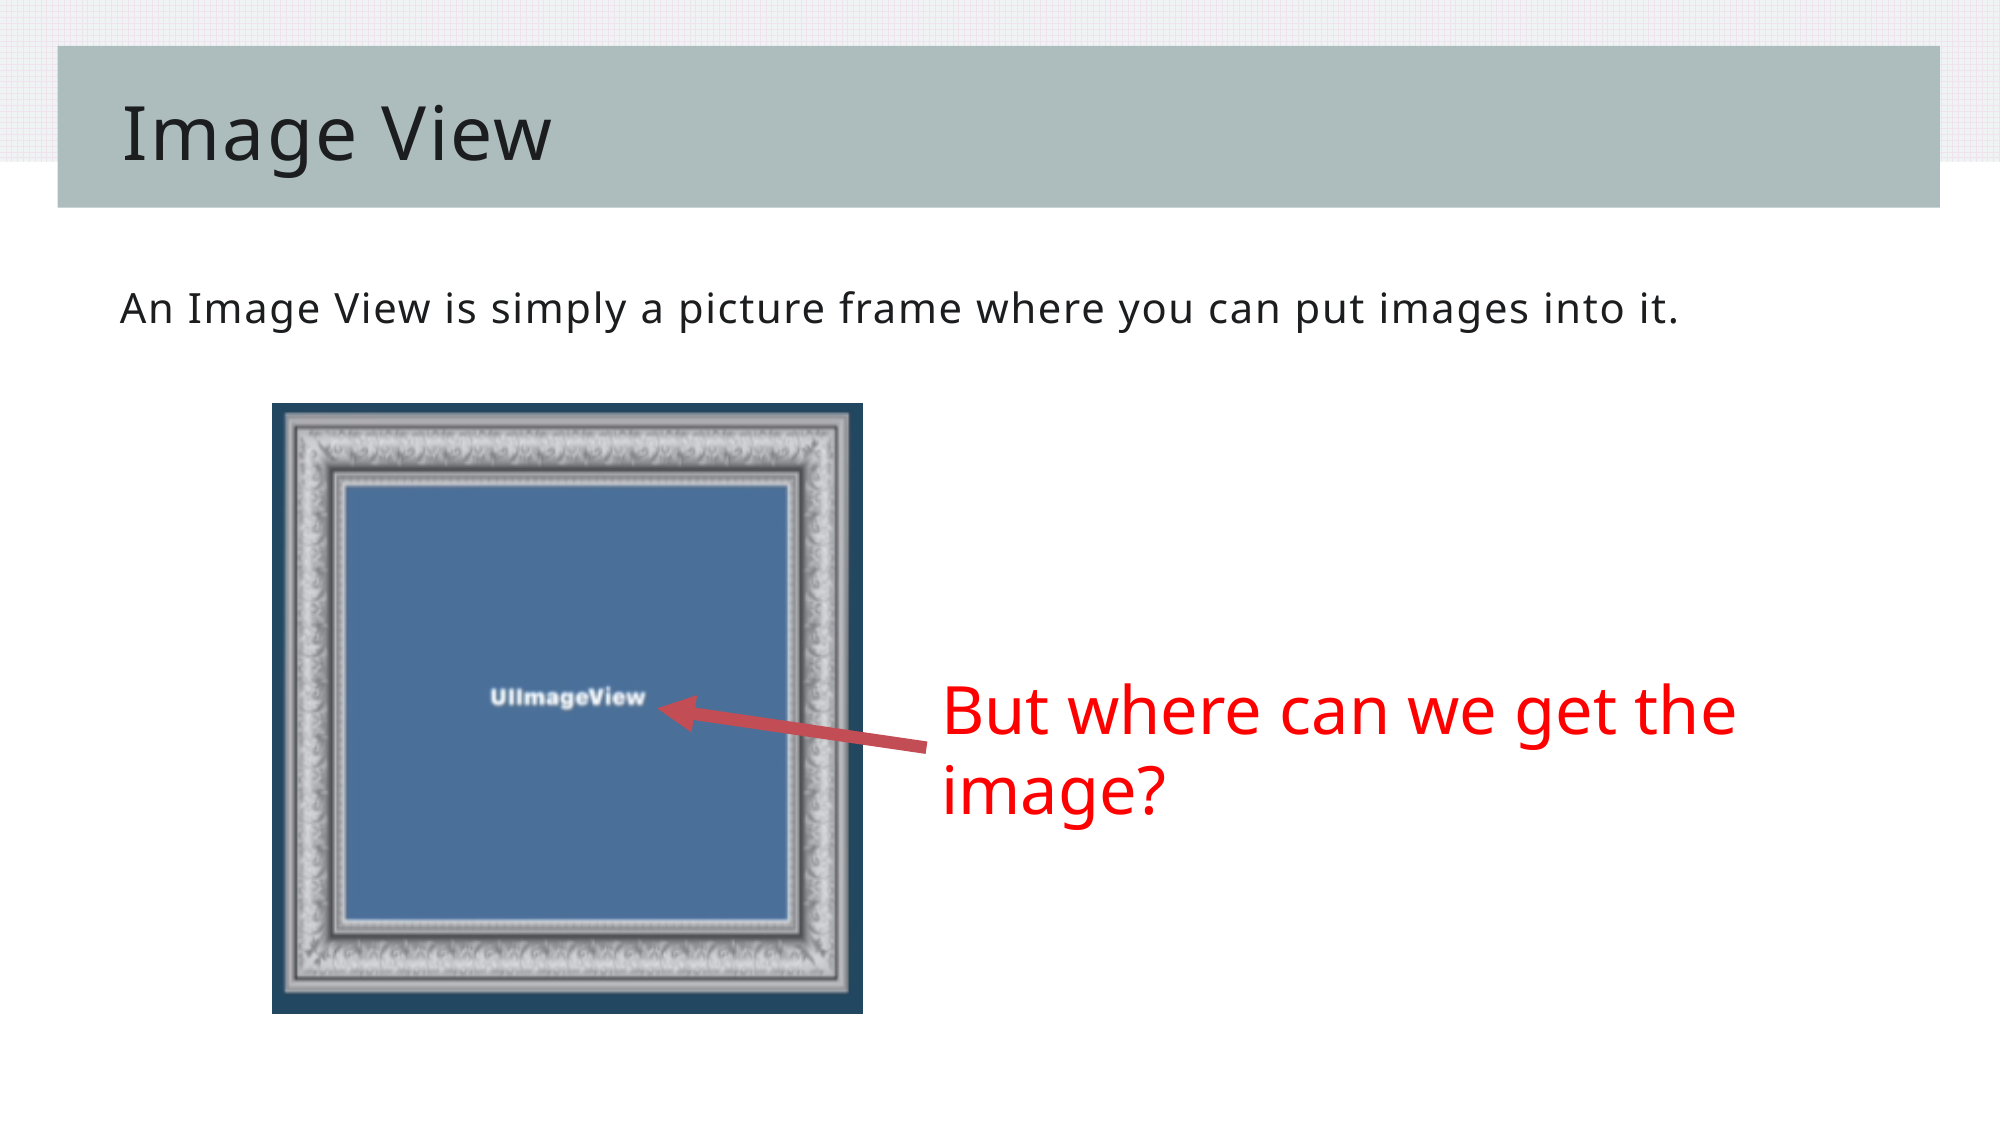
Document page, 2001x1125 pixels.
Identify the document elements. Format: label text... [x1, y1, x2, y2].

text_box But where can we get the image? [926, 660, 1927, 835]
picture [272, 403, 863, 1014]
title Image View [104, 78, 1894, 192]
list An Image View is simply a picture frame where you can put images into it. [104, 268, 1894, 1014]
